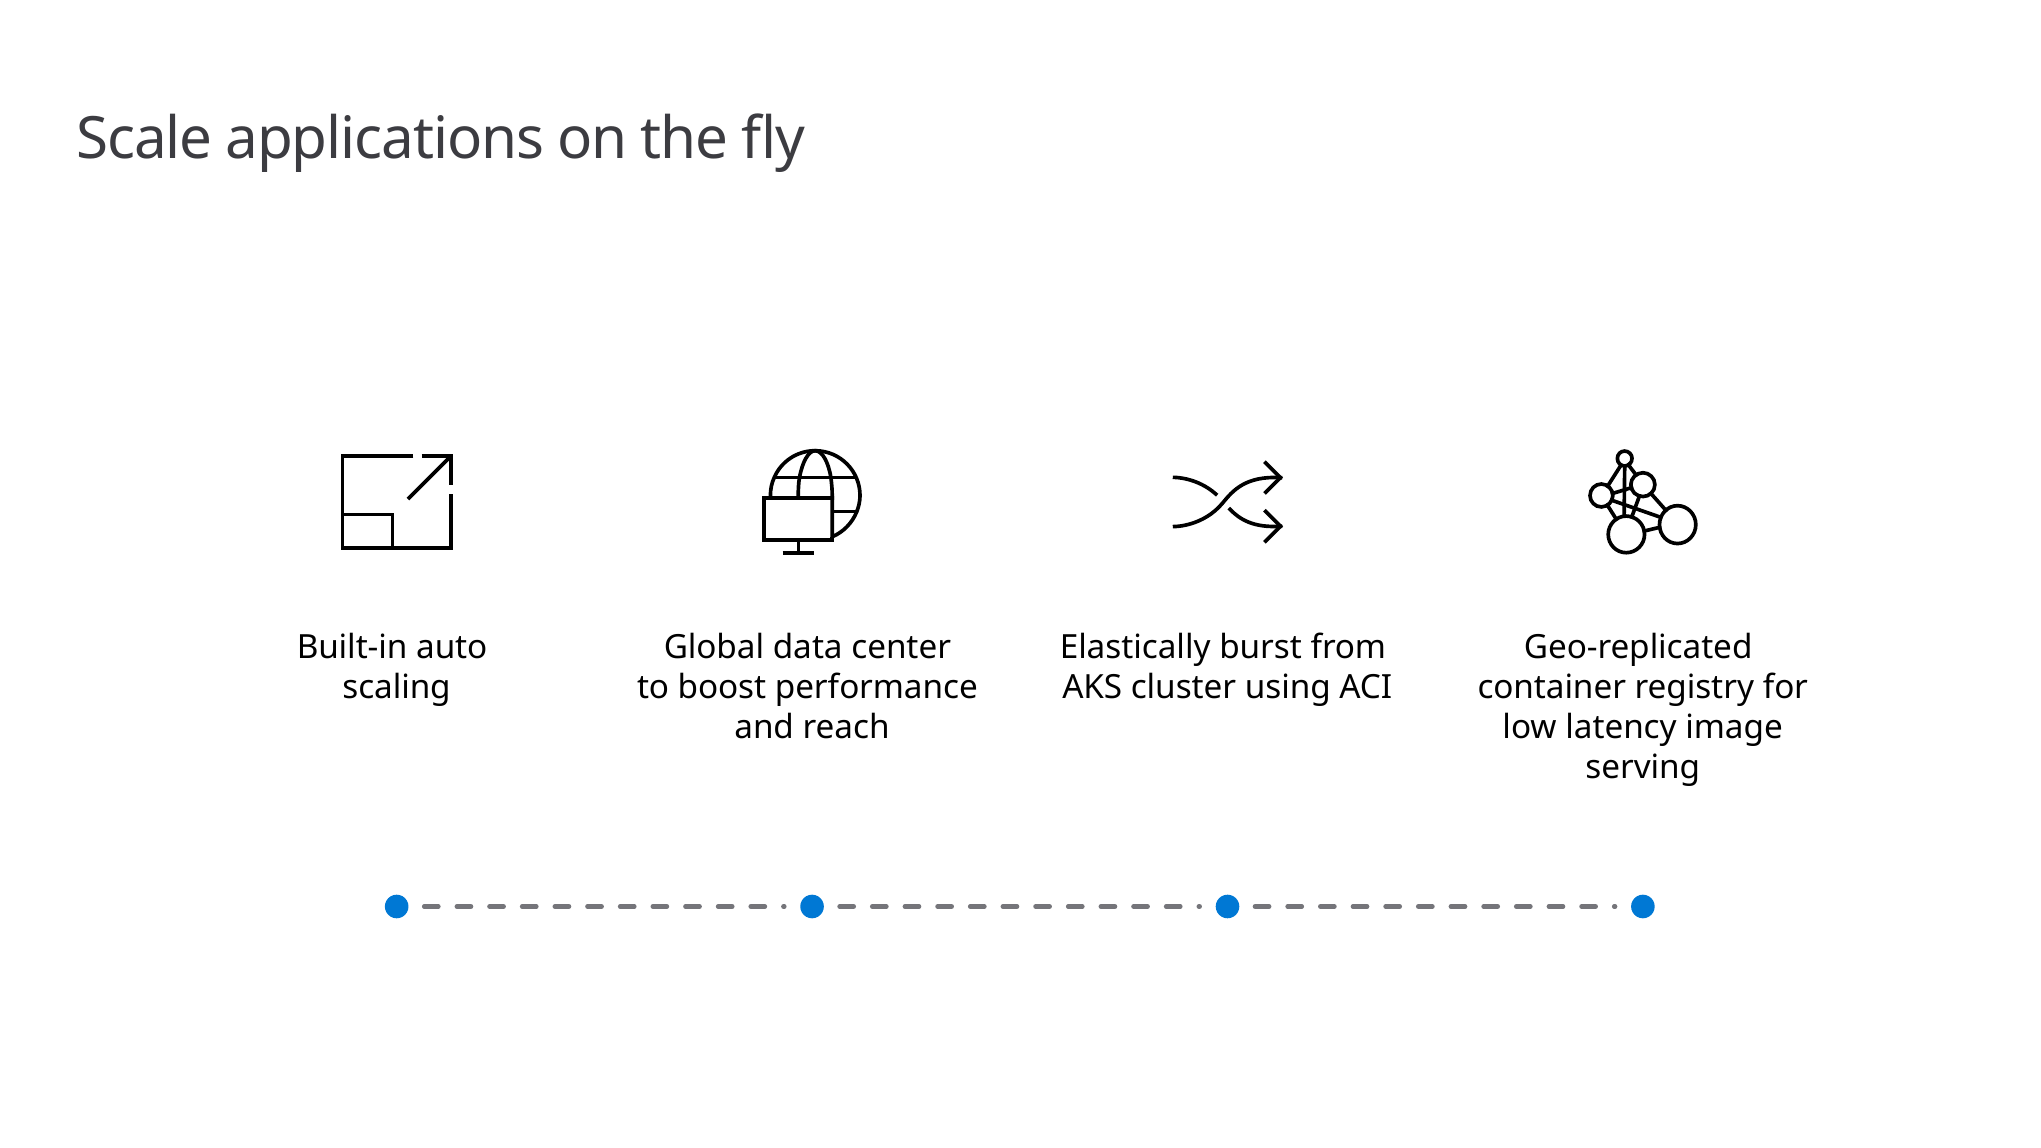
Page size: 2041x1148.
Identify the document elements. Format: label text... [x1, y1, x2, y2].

text_box [383, 893, 410, 920]
text_box [1630, 893, 1656, 920]
title Scale applications on the fly [76, 103, 2012, 172]
text_box [1214, 893, 1241, 920]
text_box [178, 455, 594, 731]
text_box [1009, 462, 1446, 731]
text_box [1425, 450, 1861, 771]
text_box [594, 450, 1030, 771]
text_box [799, 893, 825, 920]
